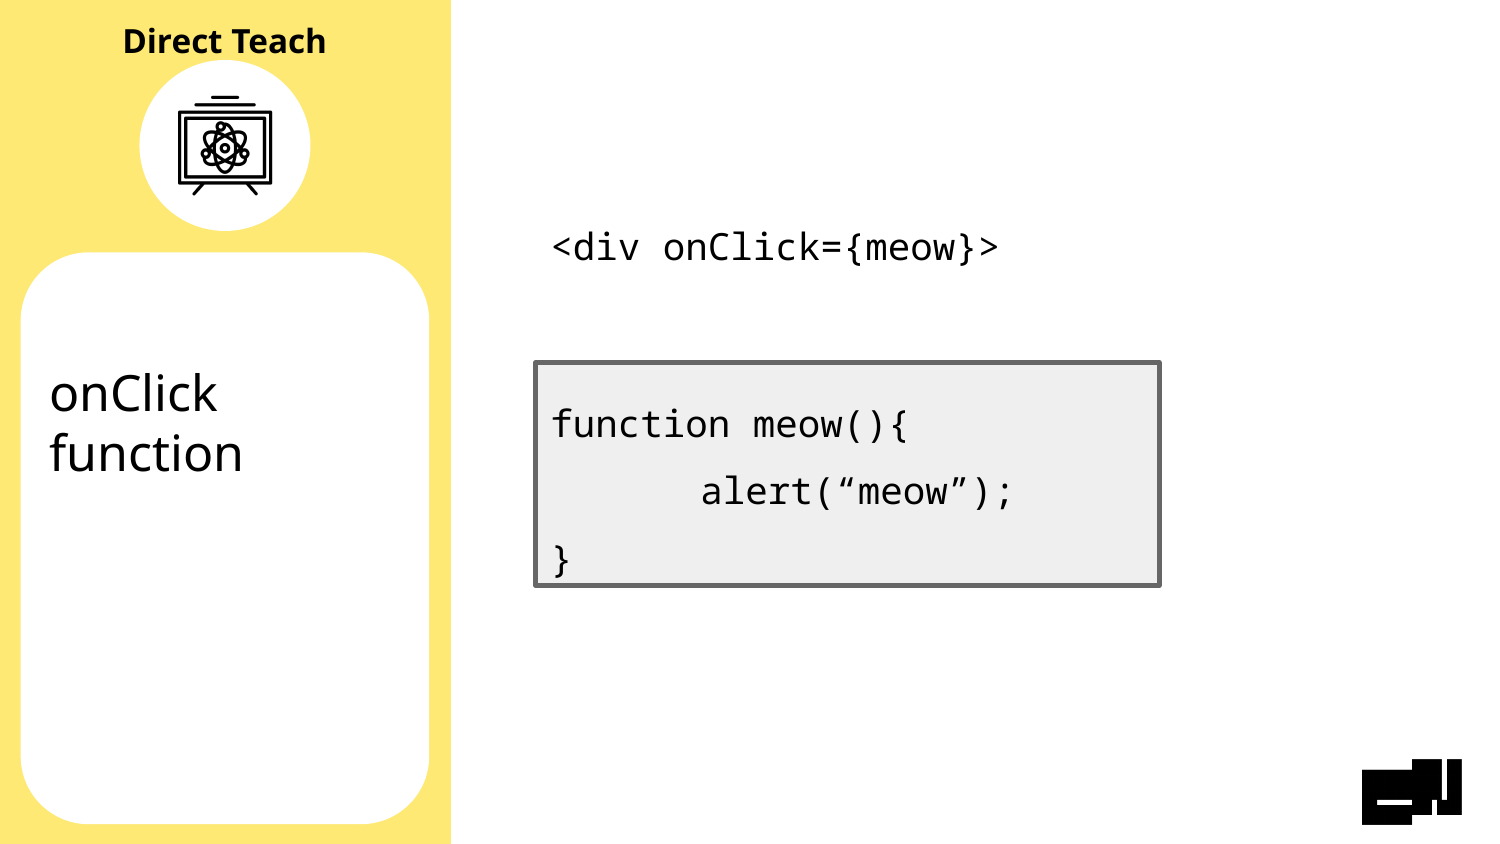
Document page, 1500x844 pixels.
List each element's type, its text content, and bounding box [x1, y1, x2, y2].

text_box <div onClick={meow}> [535, 185, 1160, 264]
text_box function meow(){ alert(“meow”); } [535, 362, 1160, 586]
subtitle onClick function [34, 301, 421, 543]
picture [173, 93, 277, 198]
picture [1362, 759, 1462, 825]
